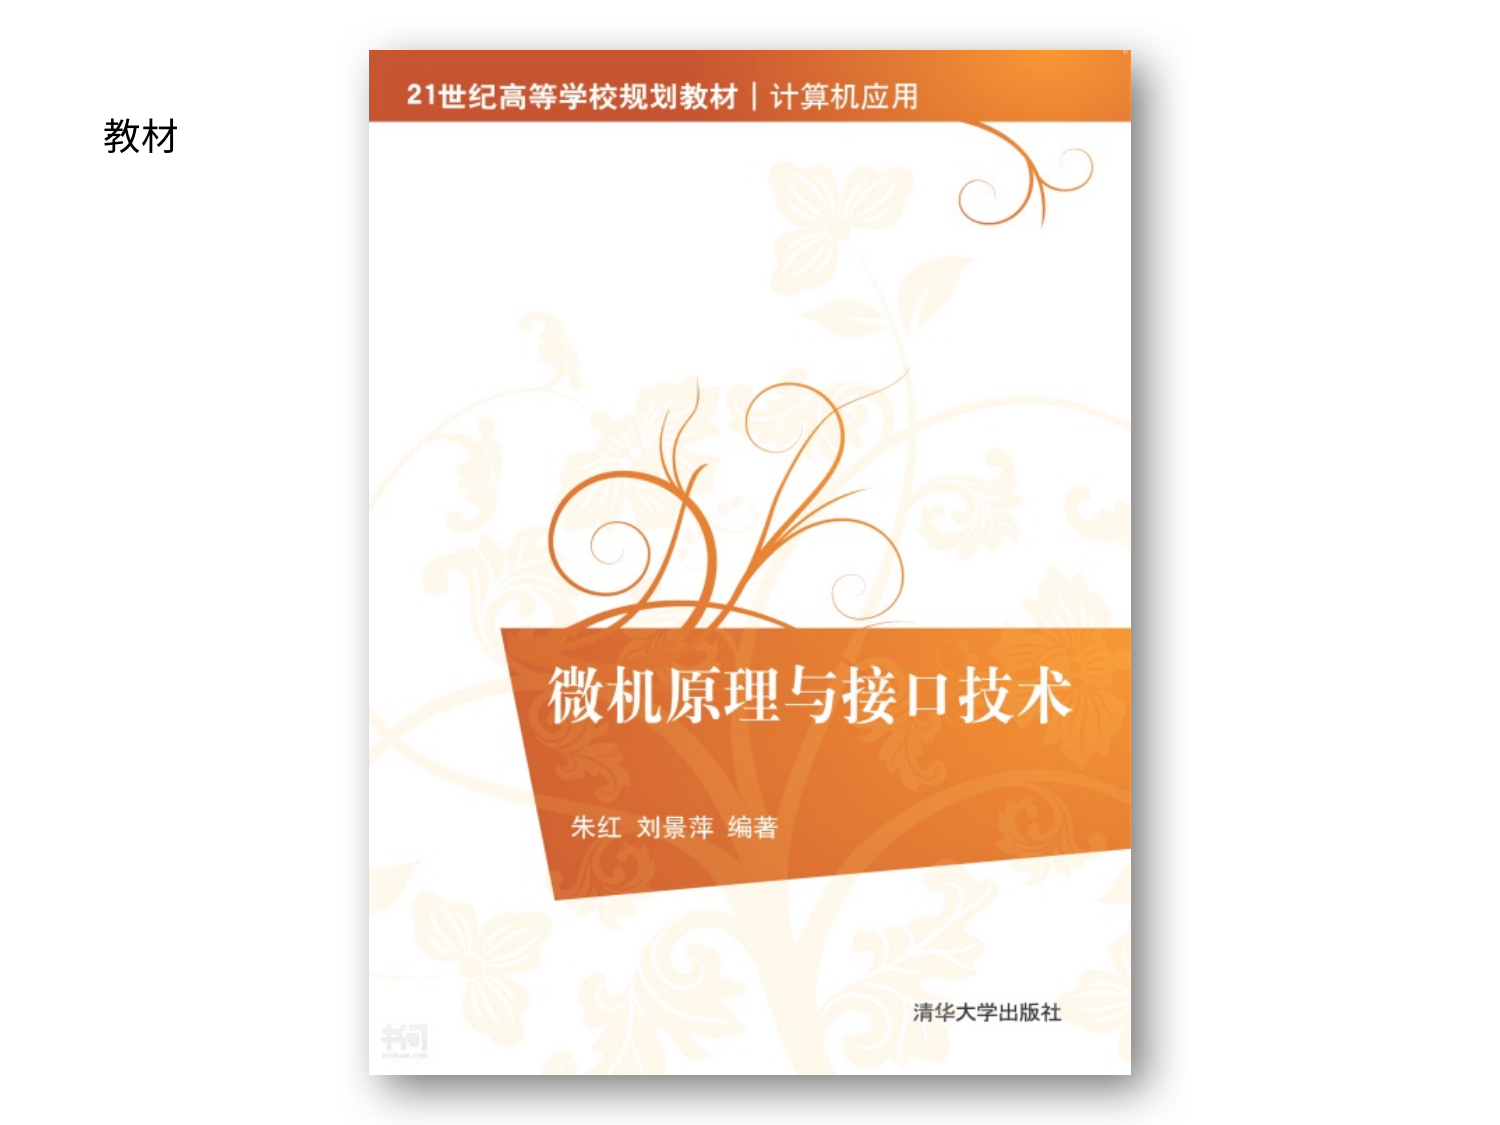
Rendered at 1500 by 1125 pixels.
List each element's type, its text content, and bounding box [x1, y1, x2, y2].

text_box 教材 [89, 105, 194, 165]
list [369, 50, 1131, 1075]
